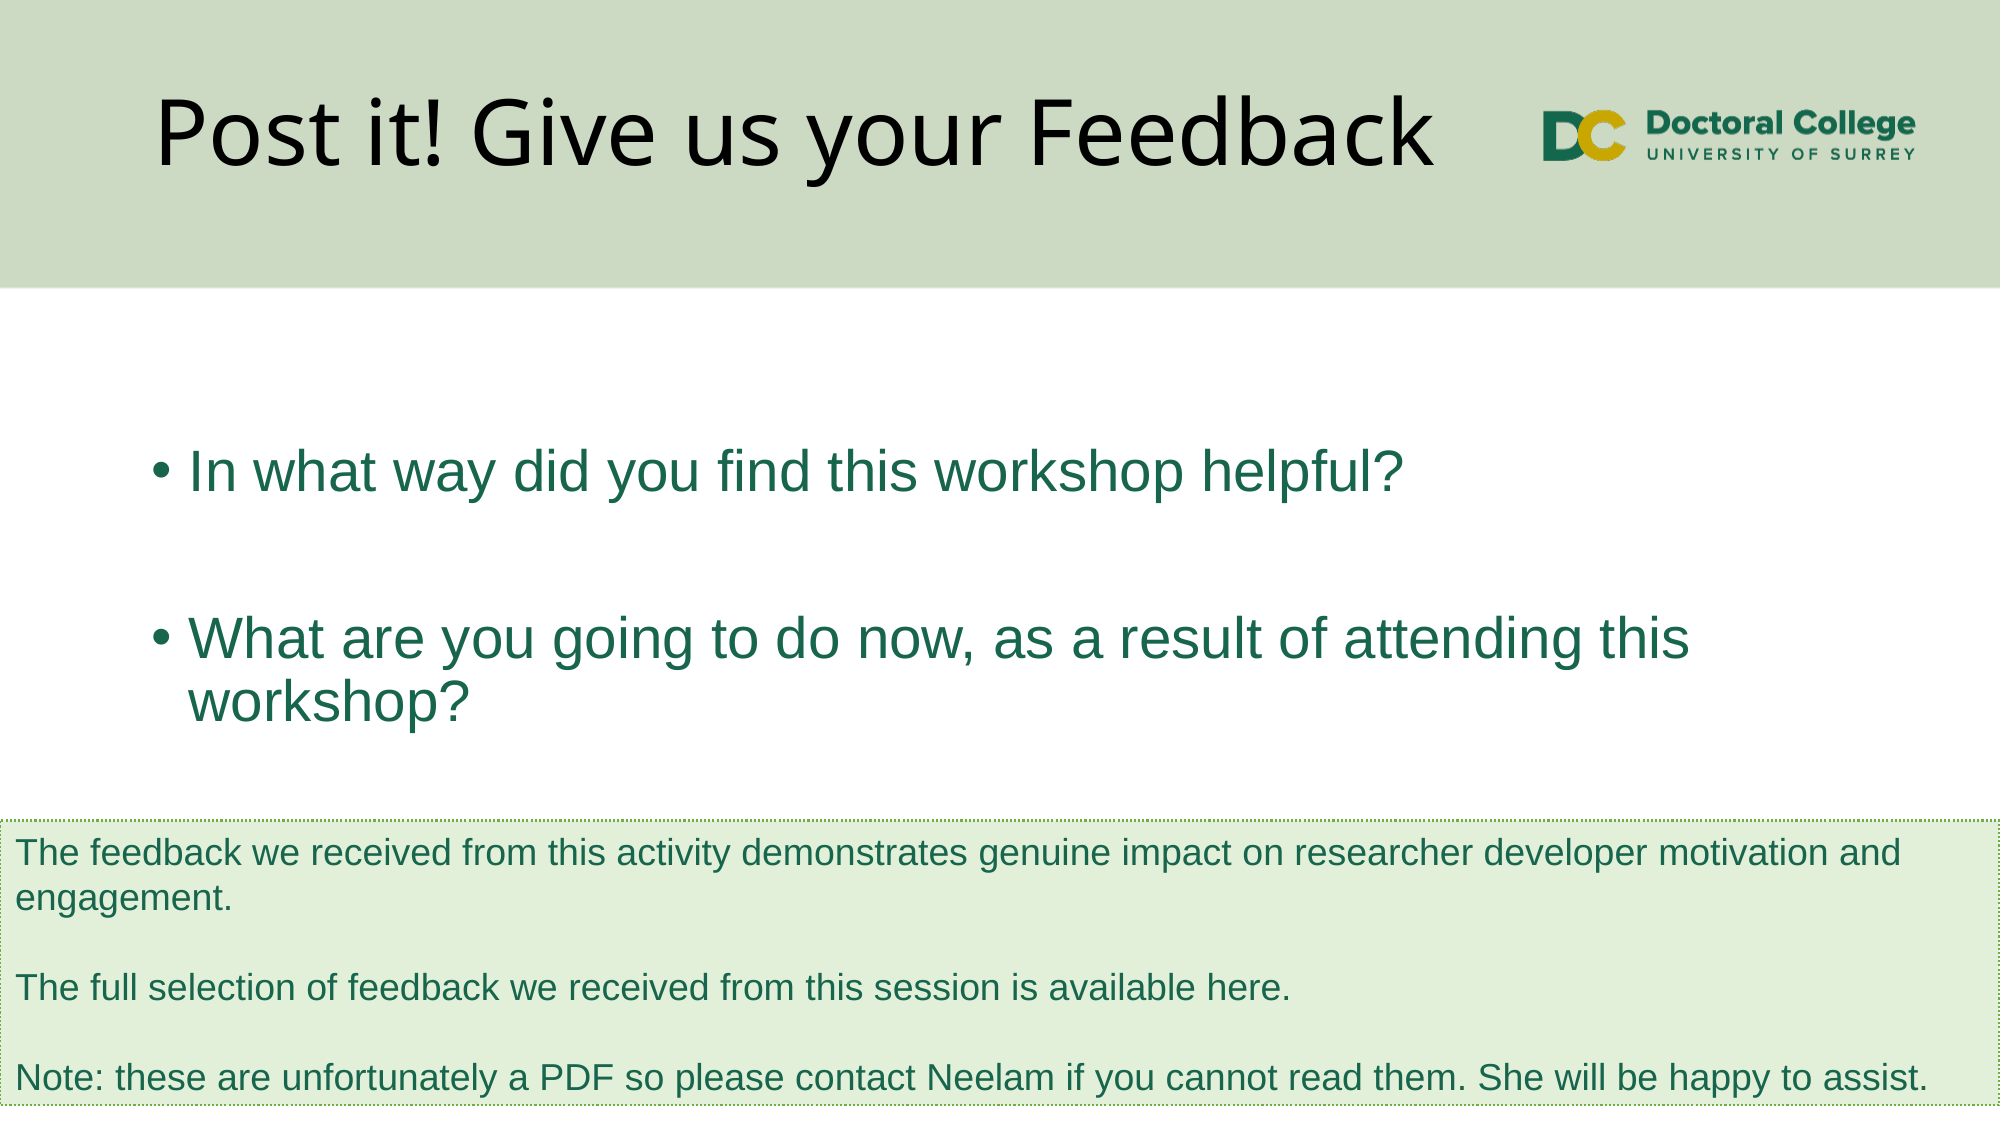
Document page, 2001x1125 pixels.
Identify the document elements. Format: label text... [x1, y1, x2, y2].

text_box The feedback we received from this activity demonstrates genuine impact on researcher developer motivation and engagement. The full selection of feedback we received from this session is available here. Note: these are unfortunately a PDF so please contact Neelam if you cannot read them. She will be happy to assist. [0, 819, 2000, 1106]
picture [0, 0, 2000, 349]
list In what way did you find this workshop helpful? What are you going to do now, as a result of attending this workshop? [136, 343, 1862, 820]
title Post it! Give us your Feedback [138, 27, 1864, 245]
